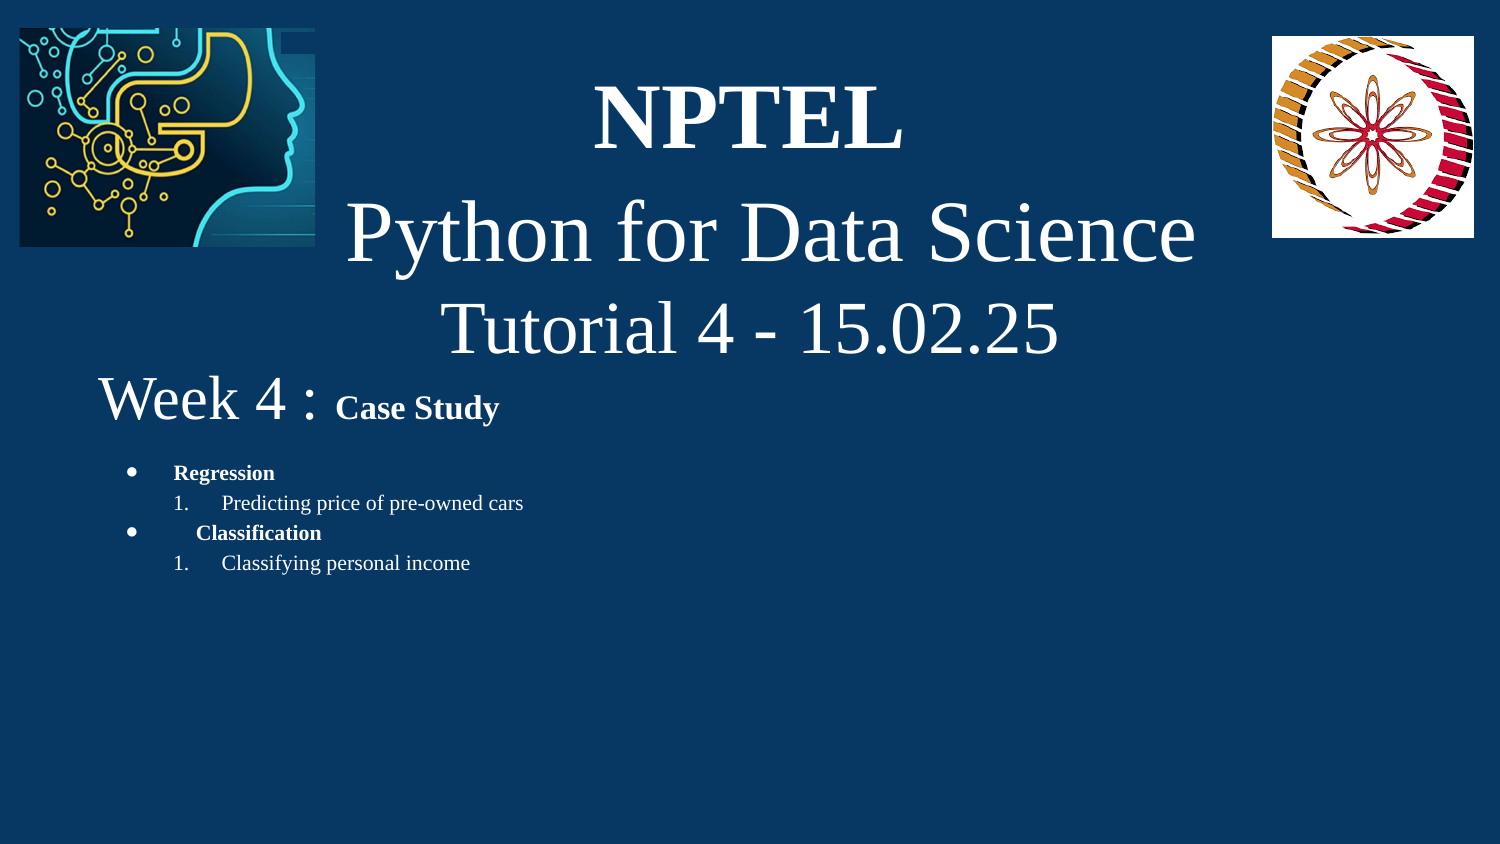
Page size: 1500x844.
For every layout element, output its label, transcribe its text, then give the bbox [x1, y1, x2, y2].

picture [1271, 36, 1474, 239]
subtitle NPTEL [321, 39, 1267, 170]
title Python for Data Science Tutorial 4 - 15.02.25 [51, 170, 1449, 384]
picture [19, 28, 316, 247]
text_box Week 4 : Case Study Regression Predicting price of pre-owned cars Classification Classifying personal income [83, 342, 1455, 805]
